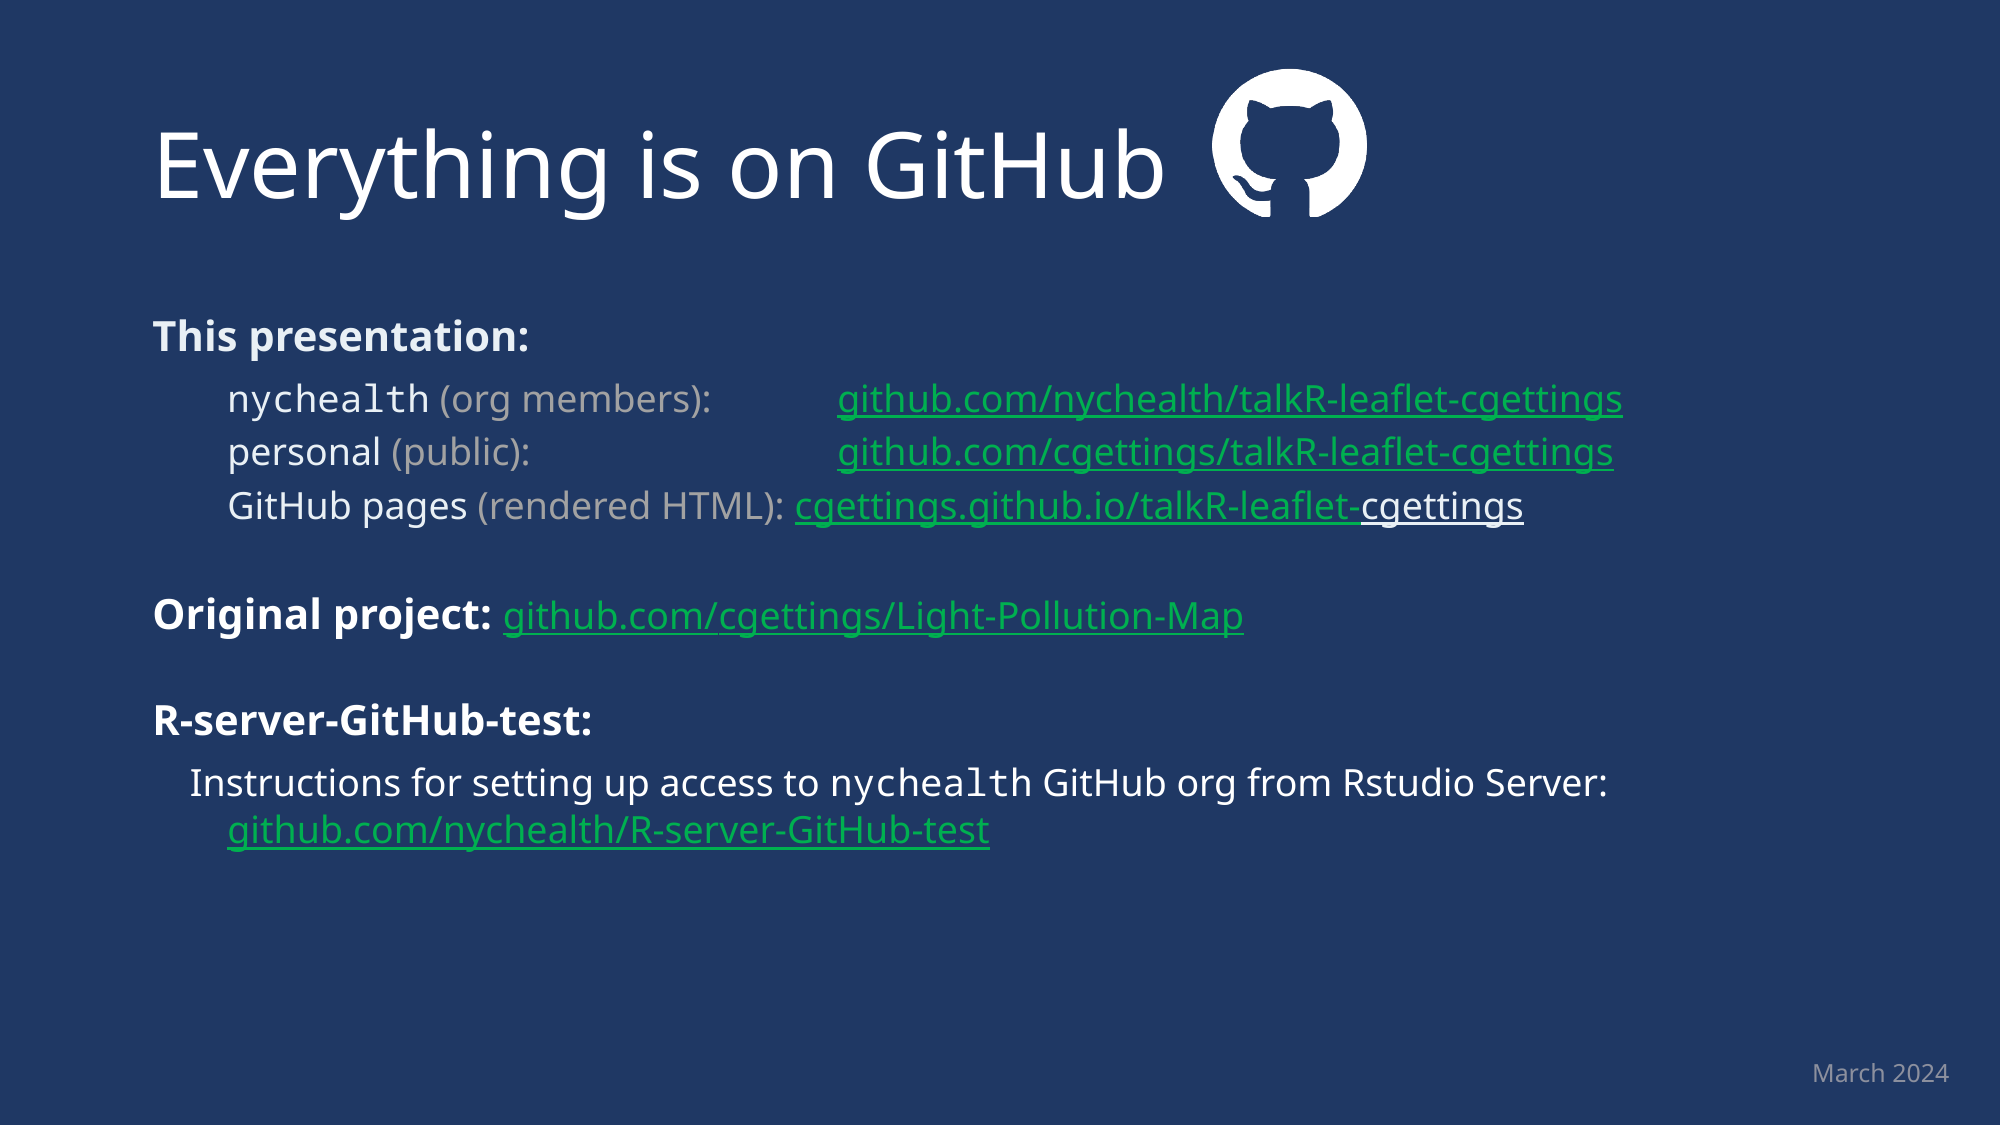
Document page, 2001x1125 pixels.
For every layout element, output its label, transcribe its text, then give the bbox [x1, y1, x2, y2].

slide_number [1514, 1042, 1965, 1103]
picture [1212, 66, 1367, 218]
list This presentation: nychealth (org members): github.com/nychealth/talkR-leaflet-cgettings personal (public): github.com/cgettings/talkR-leaflet-cgettings GitHub pages (rendered HTML): cgettings.github.io/talkR-leaflet-cgettings Original project: github.com/cgettings/Light-Pollution-Map R-server-GitHub-test: Instructions for setting up access to nychealth GitHub org from Rstudio Server: github.com/nychealth/R-server-GitHub-test [137, 299, 1863, 962]
title Everything is on GitHub [137, 59, 1863, 278]
